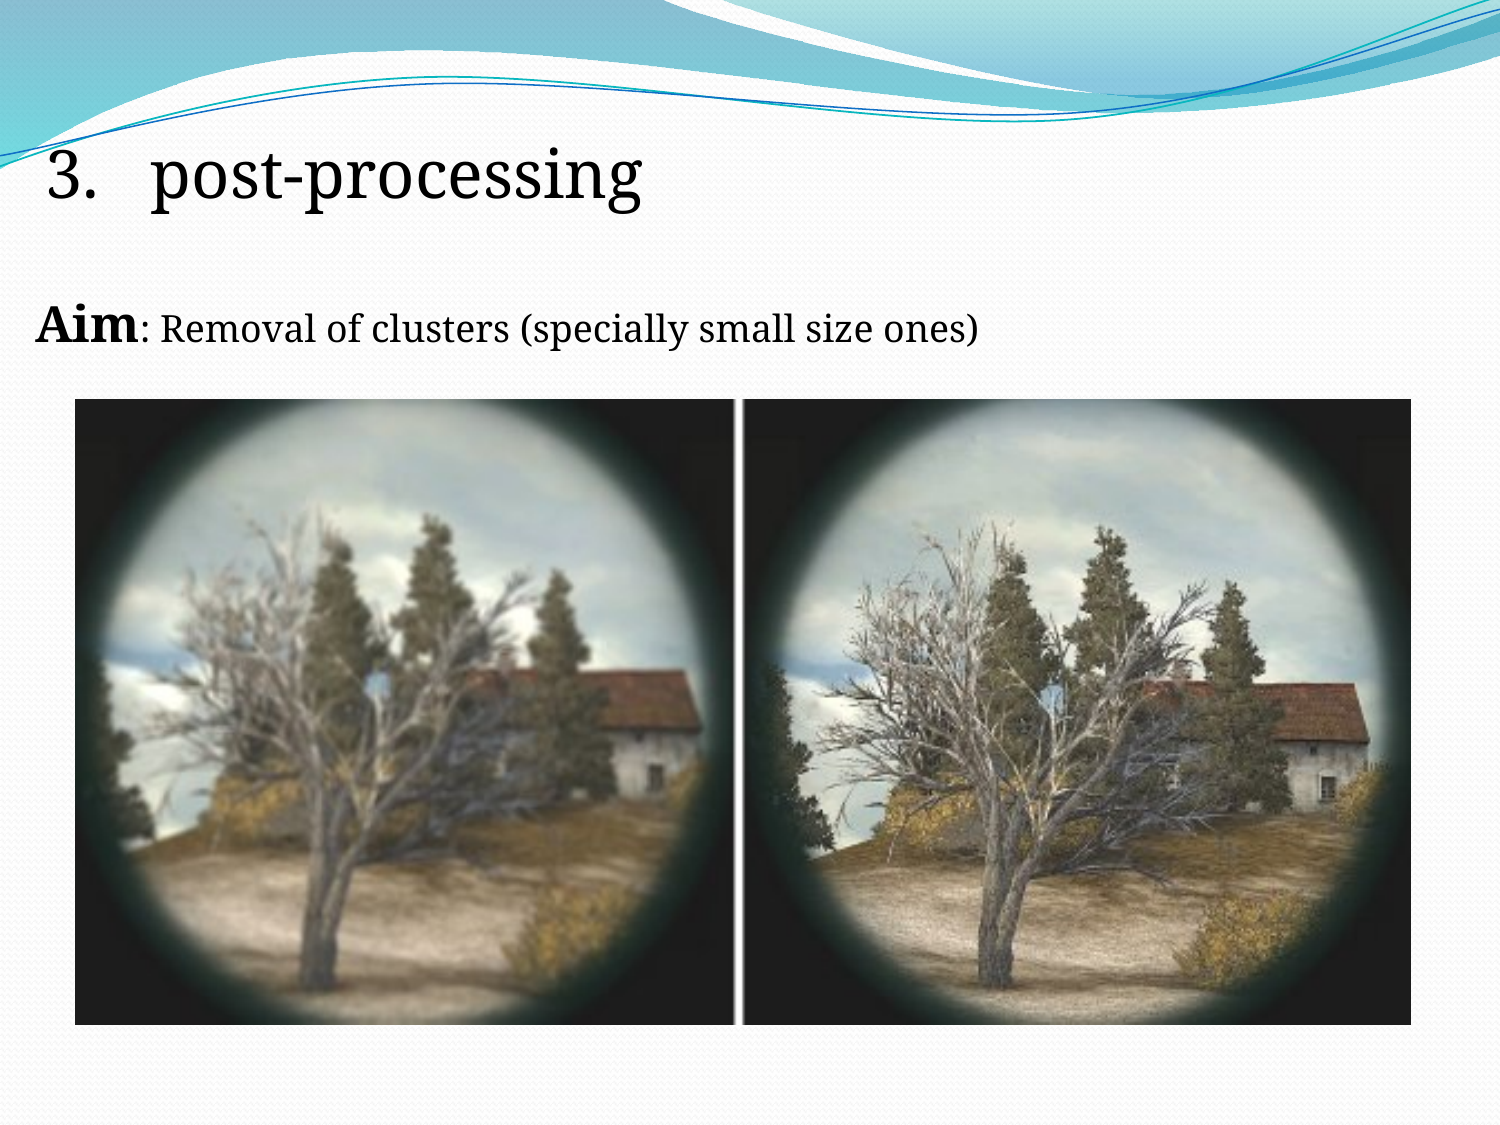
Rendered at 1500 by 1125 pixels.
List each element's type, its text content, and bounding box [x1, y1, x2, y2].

picture [74, 399, 1411, 1026]
text_box 3. post-processing Aim: Removal of clusters (specially small size ones) [20, 124, 995, 360]
